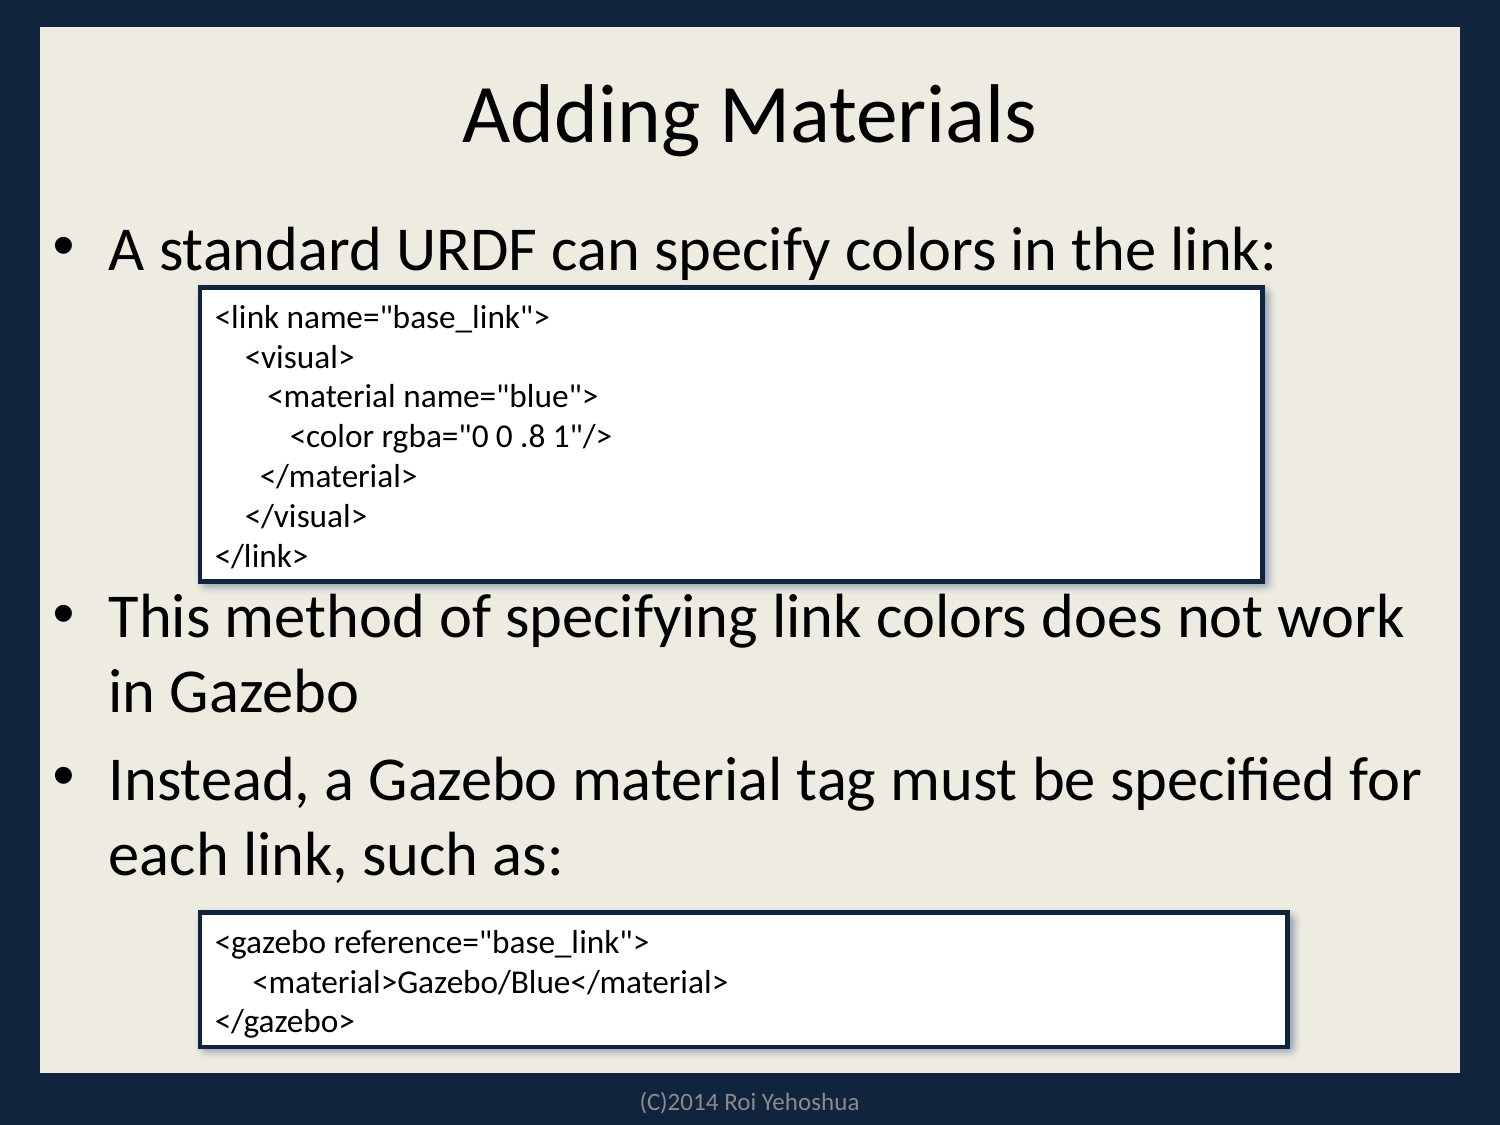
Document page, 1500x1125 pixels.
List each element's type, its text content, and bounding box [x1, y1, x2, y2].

footer (C)2014 Roi Yehoshua [512, 1074, 988, 1125]
list A standard URDF can specify colors in the link: This method of specifying link colors does not work in Gazebo Instead, a Gazebo material tag must be specified for each link, such as: [37, 200, 1463, 1080]
text_box <gazebo reference="base_link"> <material>Gazebo/Blue</material> </gazebo> [200, 912, 1288, 1047]
text_box <link name="base_link"> <visual> <material name="blue"> <color rgba="0 0 .8 1"/> </material> </visual> </link> [199, 287, 1263, 582]
title Adding Materials [37, 31, 1463, 188]
